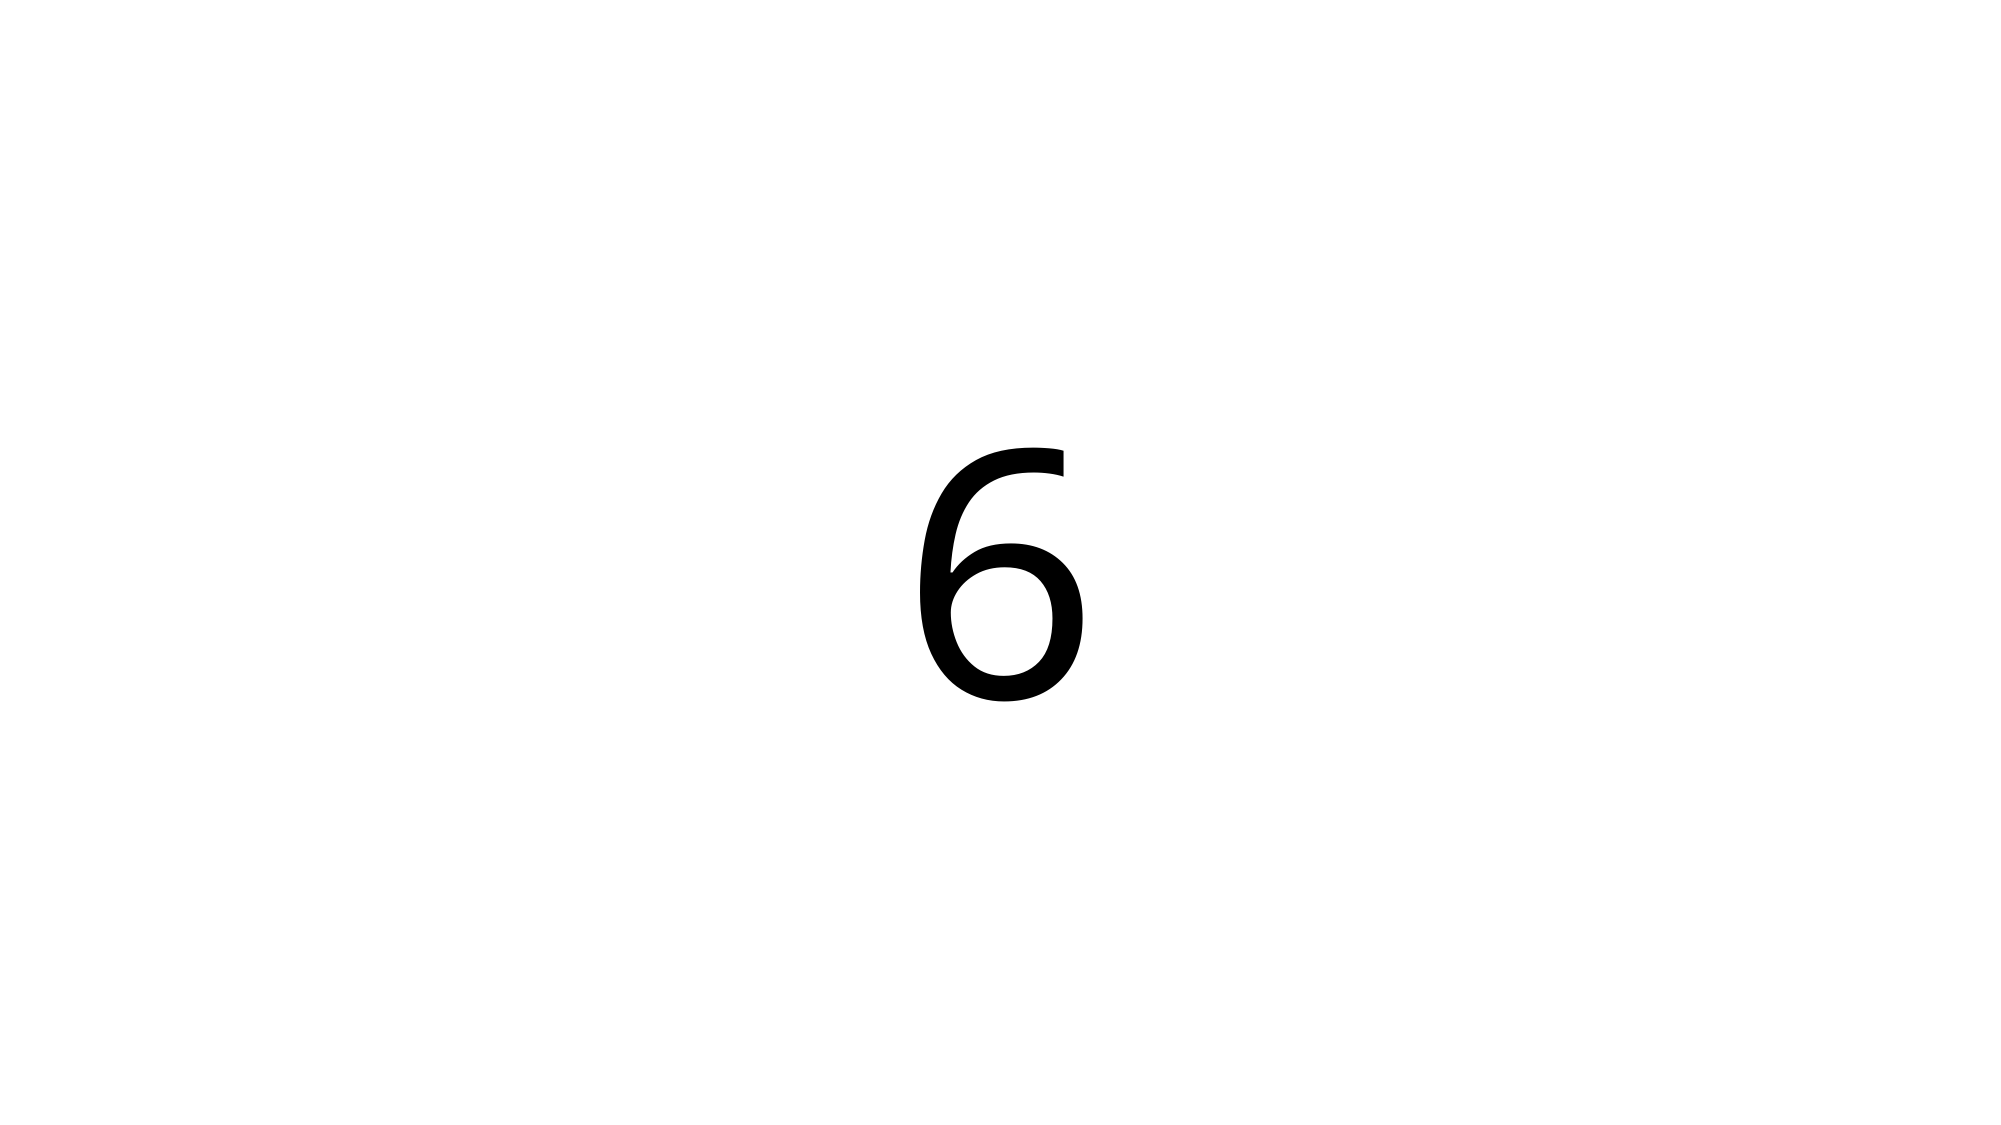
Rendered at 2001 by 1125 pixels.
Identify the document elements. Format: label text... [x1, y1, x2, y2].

text_box 6 [559, 345, 1441, 776]
